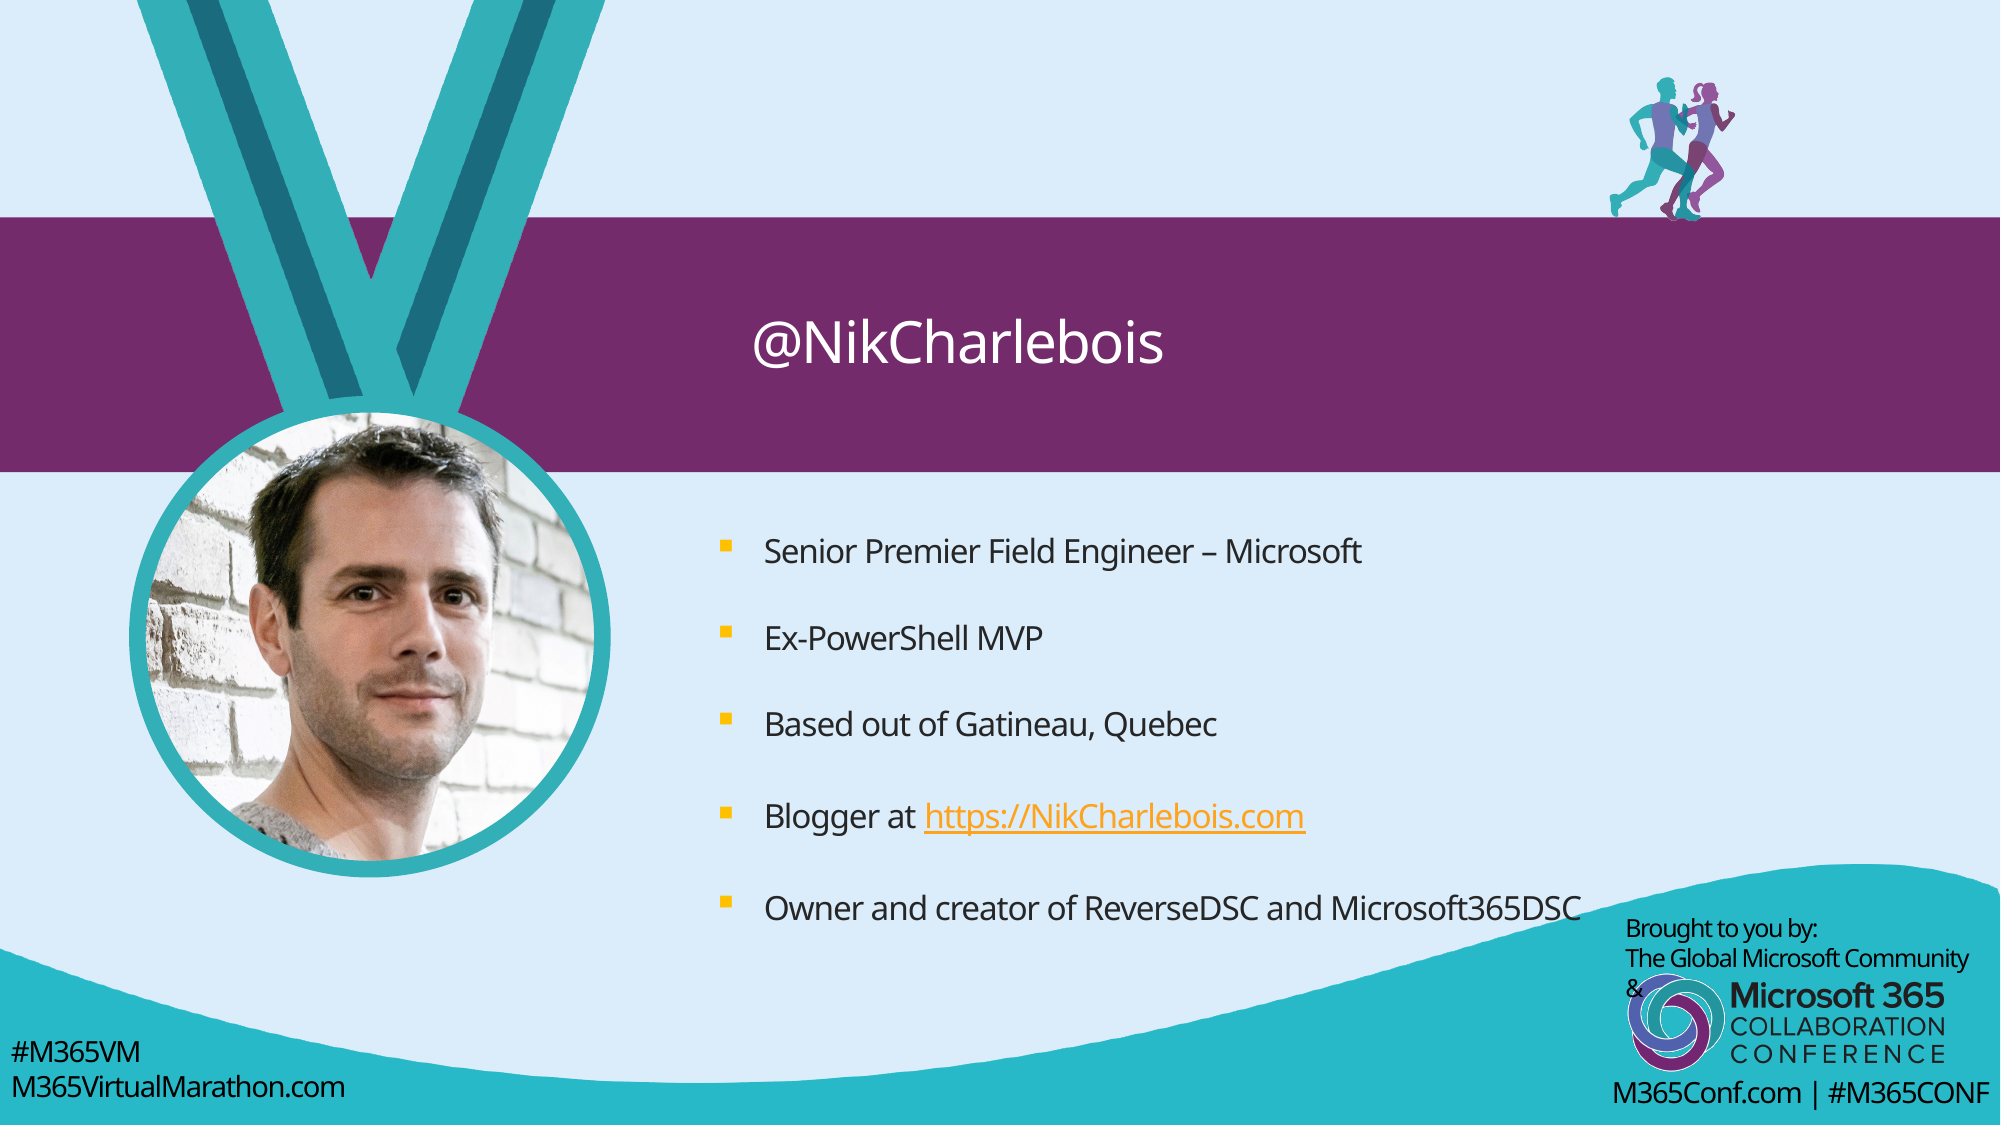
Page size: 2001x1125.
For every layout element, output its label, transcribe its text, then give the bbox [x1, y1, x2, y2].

title @NikCharlebois [736, 291, 1910, 398]
list Senior Premier Field Engineer – Microsoft Ex-PowerShell MVP Based out of Gatineau, Quebec Blogger at https://NikCharlebois.com Owner and creator of ReverseDSC and Microsoft365DSC [702, 483, 1876, 969]
picture [0, 0, 2001, 1125]
text_box #M365VM M365VirtualMarathon.com [10, 1033, 347, 1104]
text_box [1625, 912, 1978, 1110]
